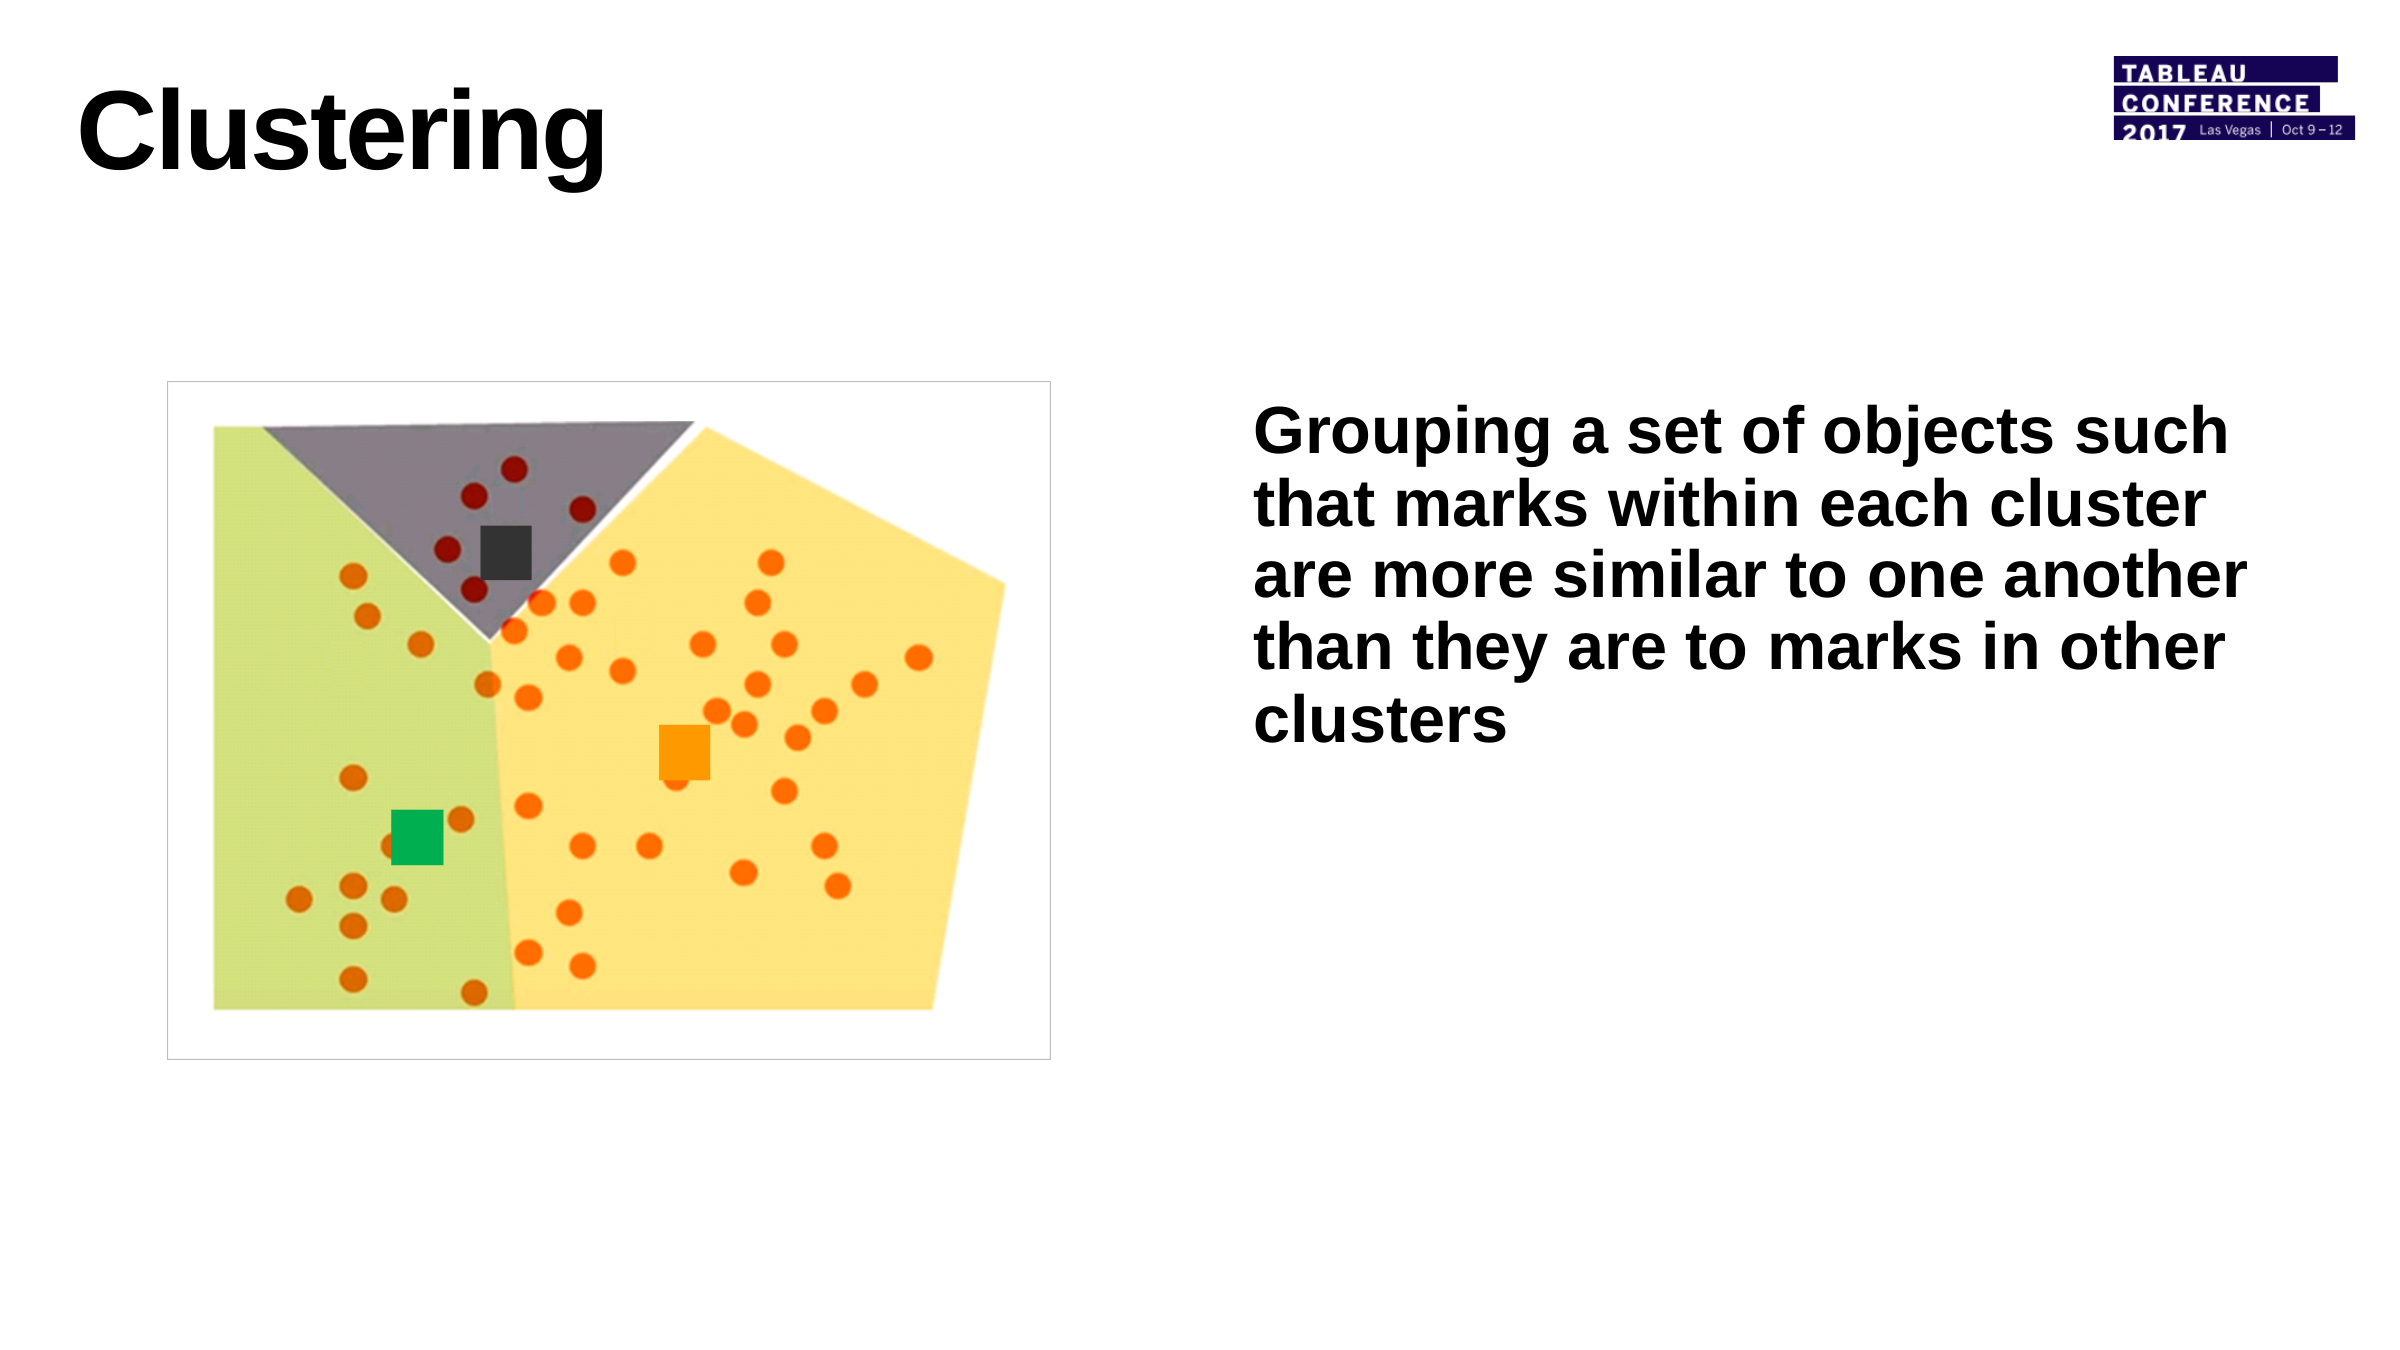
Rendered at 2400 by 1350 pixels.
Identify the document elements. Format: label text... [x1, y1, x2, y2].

picture [166, 380, 1051, 1061]
title Clustering [52, 56, 2348, 235]
list Grouping a set of objects such that marks within each cluster are more similar to one another than they are to marks in other clusters [1229, 381, 2348, 1117]
